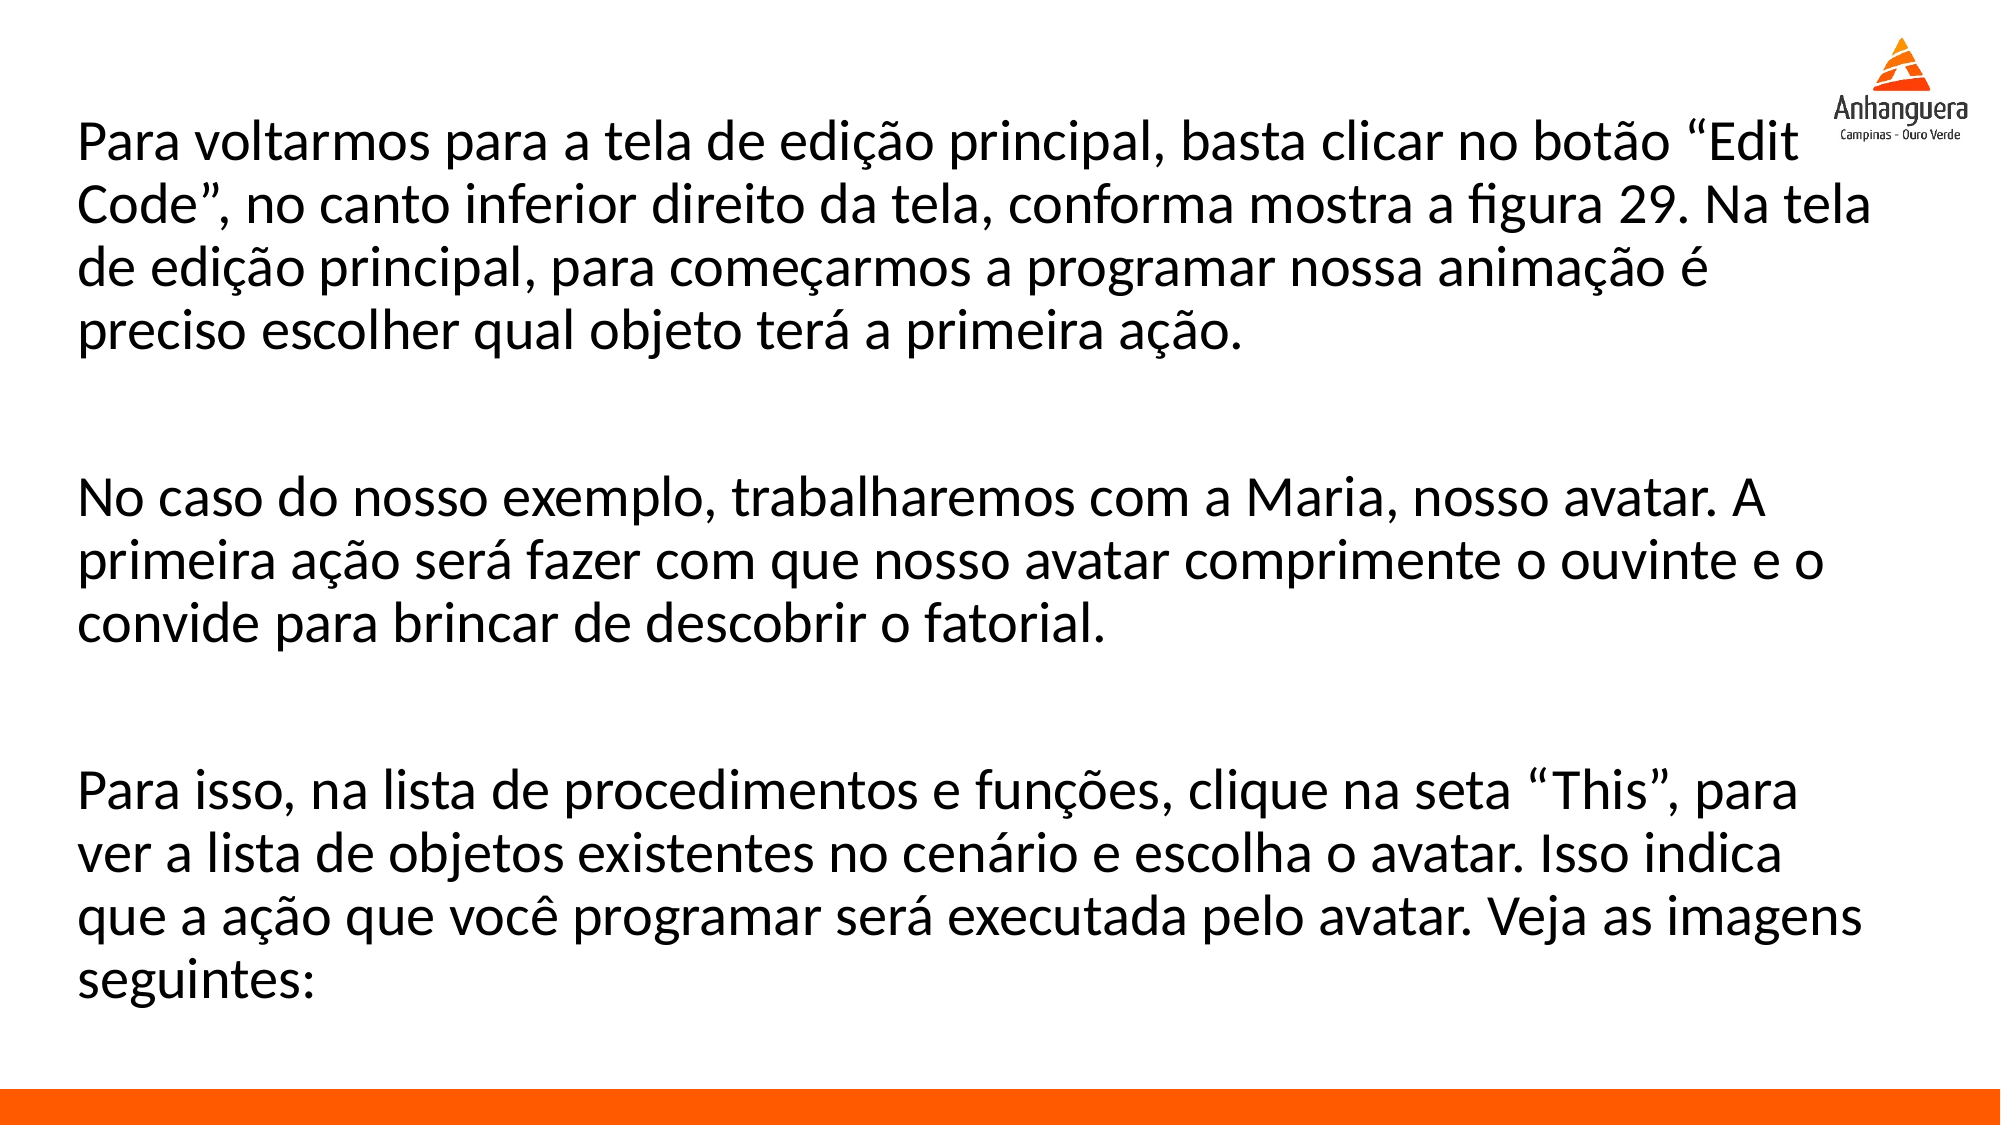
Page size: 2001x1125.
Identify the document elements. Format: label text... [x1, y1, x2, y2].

picture [1826, 22, 1974, 170]
list Para voltarmos para a tela de edição principal, basta clicar no botão “Edit Code”, no canto inferior direito da tela, conforma mostra a figura 29. Na tela de edição principal, para começarmos a programar nossa animação é preciso escolher qual objeto terá a primeira ação. No caso do nosso exemplo, trabalharemos com a Maria, nosso avatar. A primeira ação será fazer com que nosso avatar comprimente o ouvinte e o convide para brincar de descobrir o fatorial. Para isso, na lista de procedimentos e funções, clique na seta “This”, para ver a lista de objetos existentes no cenário e escolha o avatar. Isso indica que a ação que você programar será executada pelo avatar. Veja as imagens seguintes: [62, 103, 1895, 1058]
